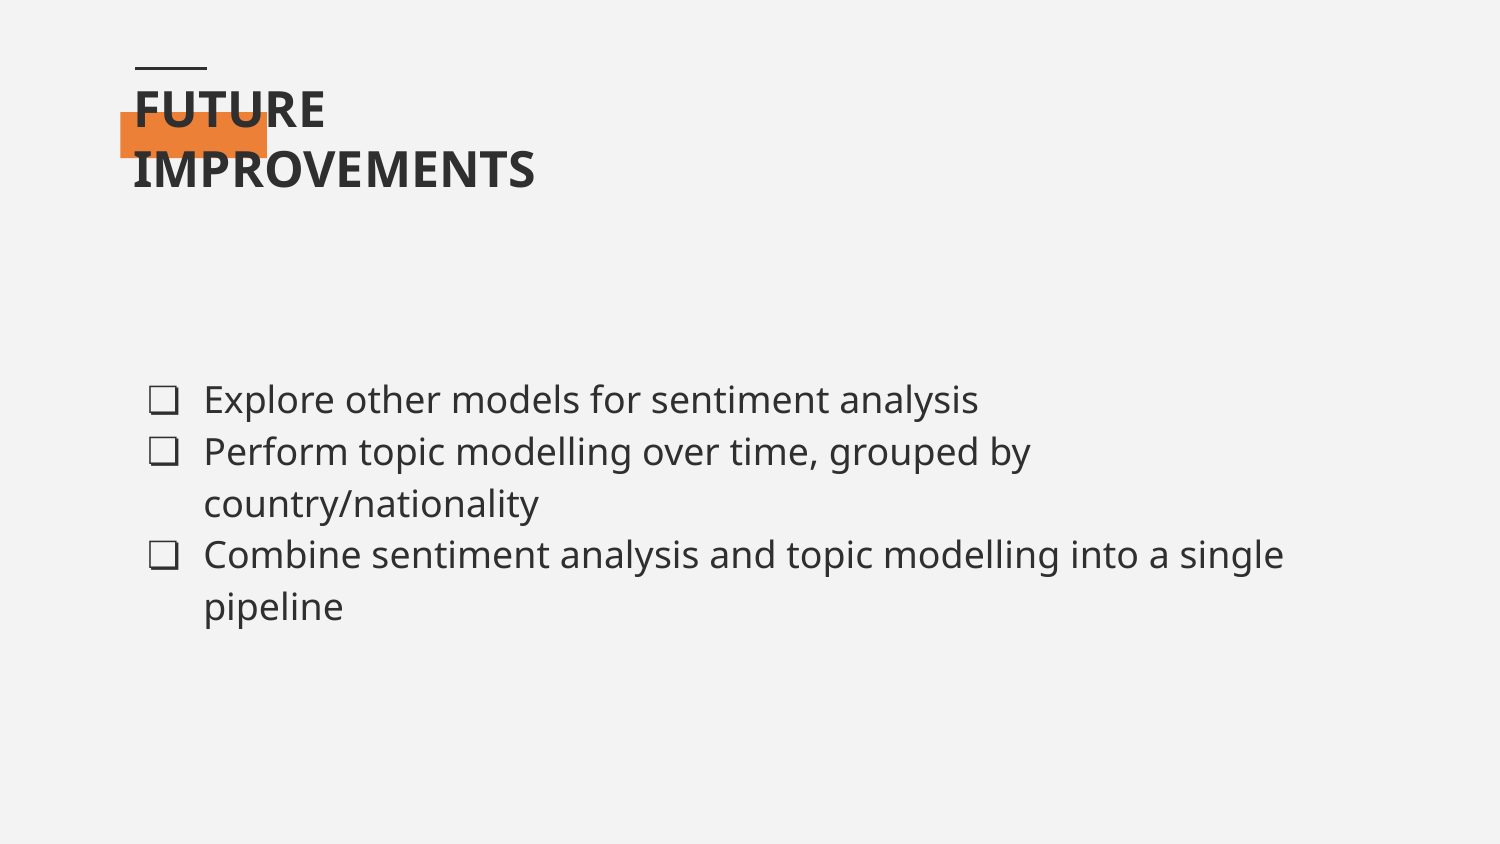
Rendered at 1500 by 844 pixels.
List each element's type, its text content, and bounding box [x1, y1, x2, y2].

title FUTURE IMPROVEMENTS [118, 62, 565, 219]
subtitle Explore other models for sentiment analysis Perform topic modelling over time, grouped by country/nationality Combine sentiment analysis and topic modelling into a single pipeline [113, 354, 1387, 552]
